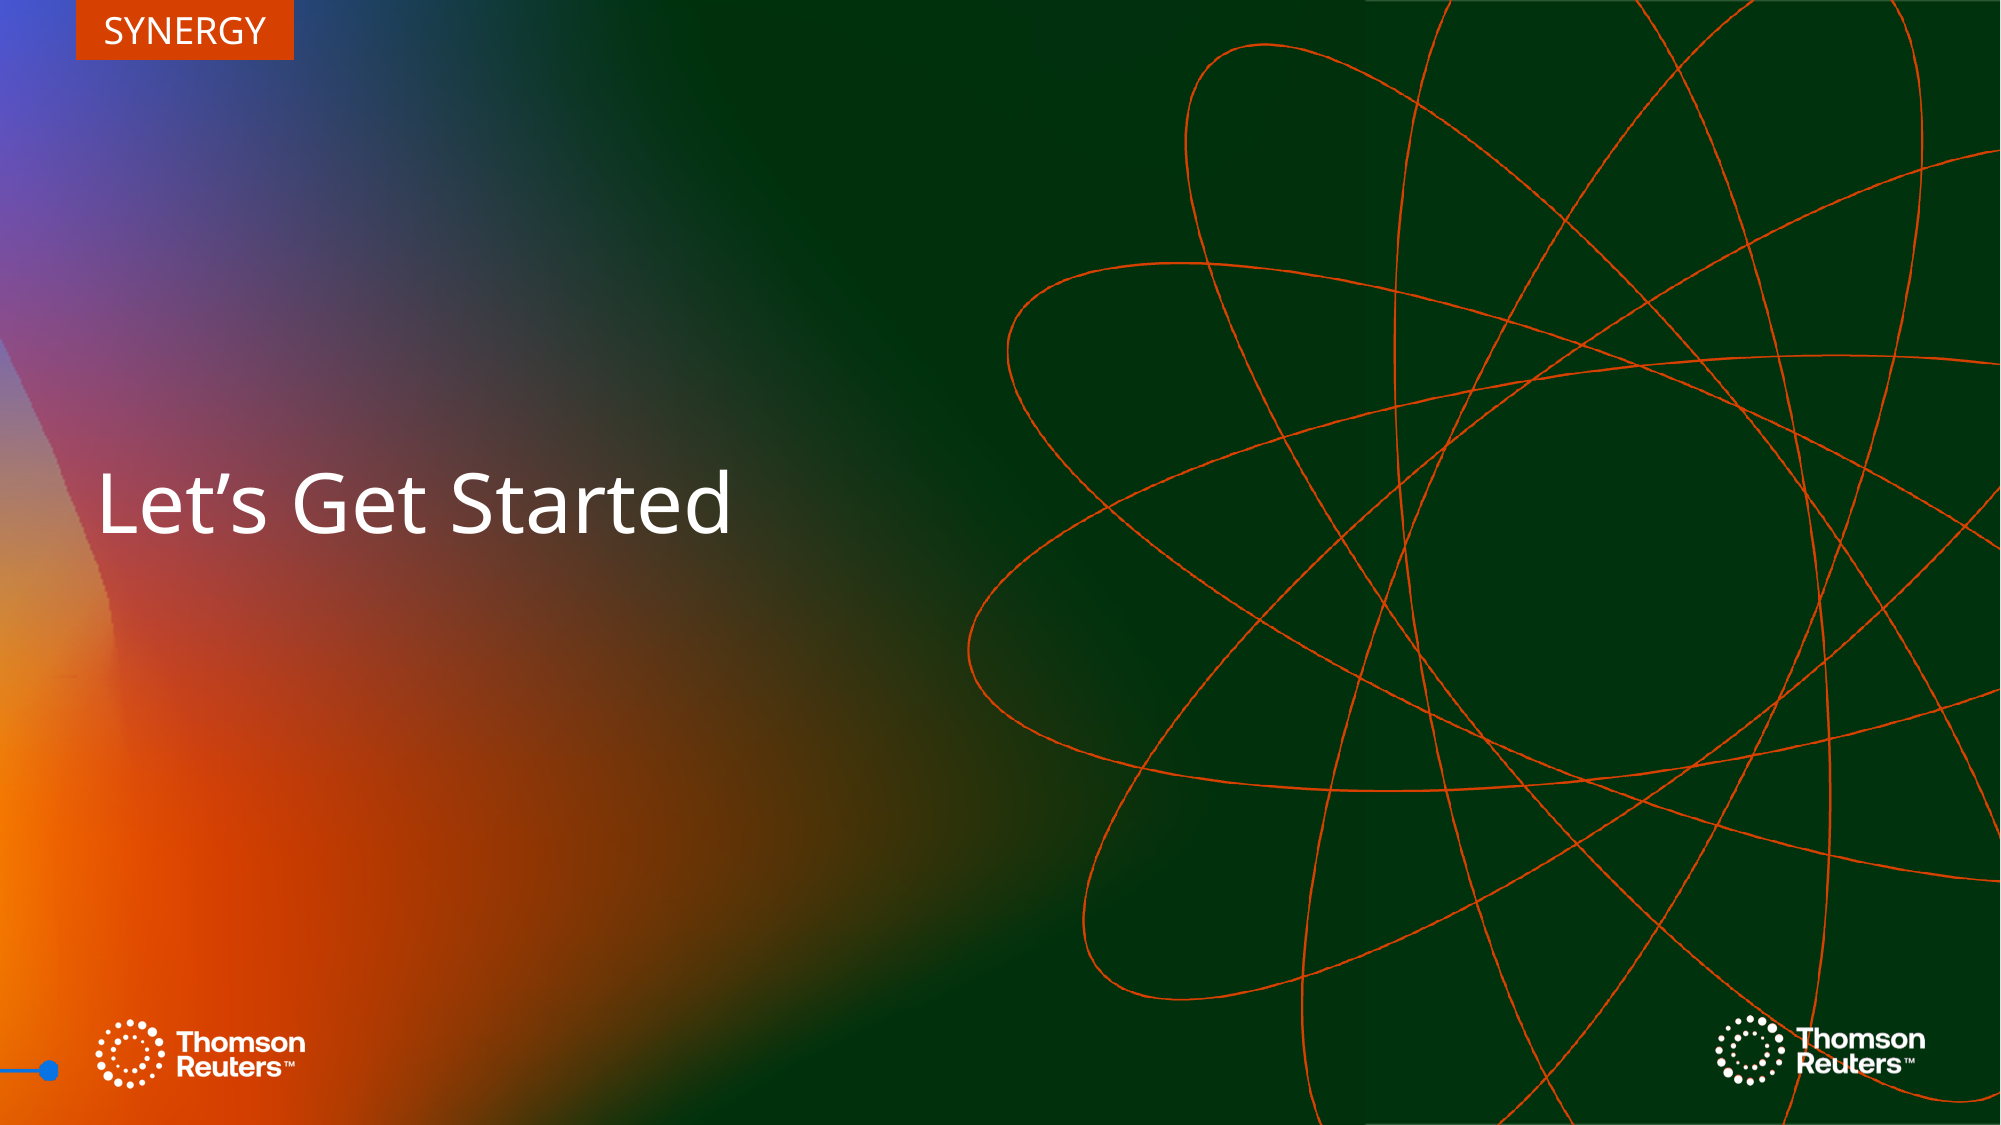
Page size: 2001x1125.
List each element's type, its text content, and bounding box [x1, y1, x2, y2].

title Let’s Get Started [95, 321, 897, 552]
text_box SYNERGY [76, 0, 294, 60]
picture [0, 0, 2001, 1125]
